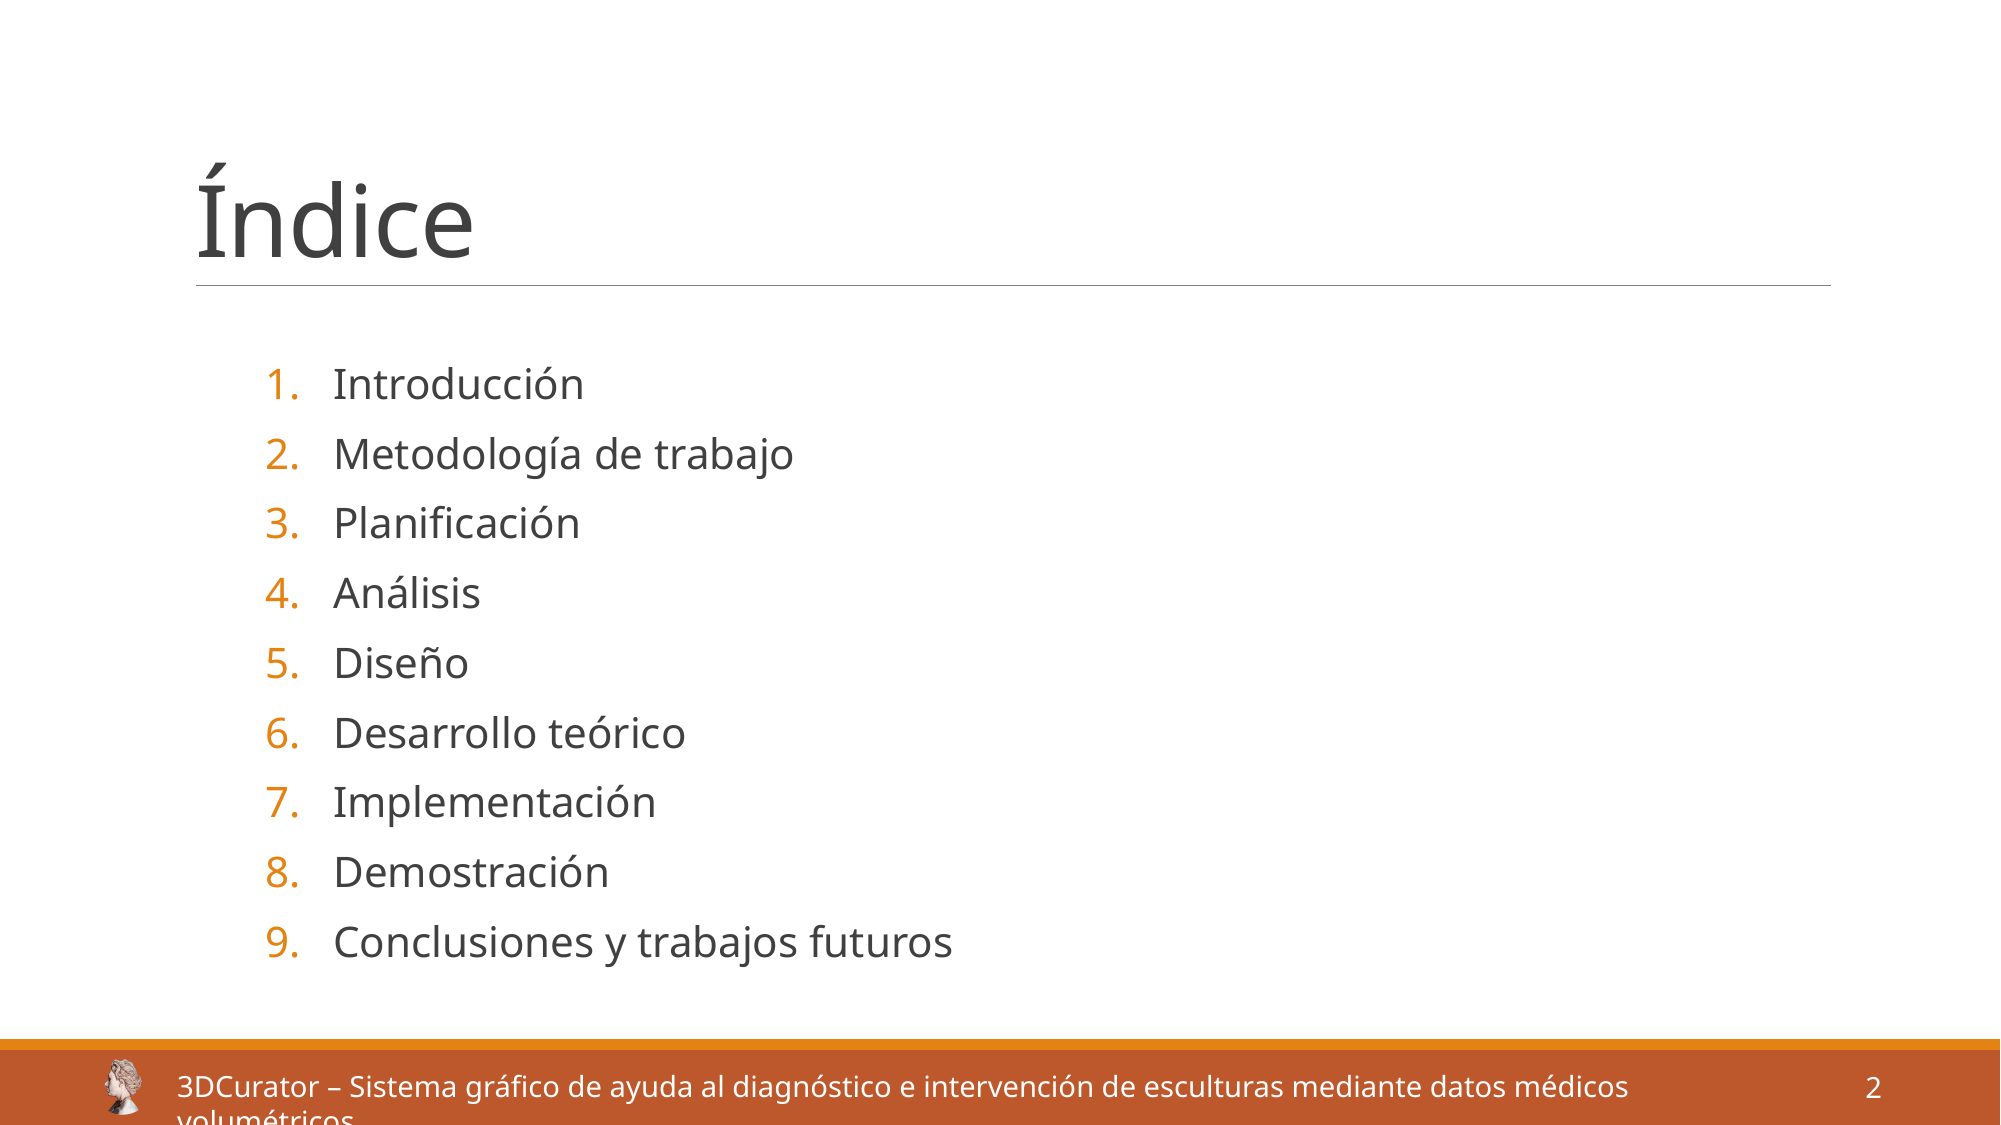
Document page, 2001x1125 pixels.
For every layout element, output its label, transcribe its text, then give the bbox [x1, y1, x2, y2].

title Índice [180, 47, 1830, 285]
picture [94, 1059, 151, 1115]
text_box 3DCurator – Sistema gráfico de ayuda al diagnóstico e intervención de esculturas mediante datos médicos volumétricos [162, 1061, 1792, 1125]
slide_number 2 [1681, 1059, 1898, 1120]
list Introducción Metodología de trabajo Planificación Análisis Diseño Desarrollo teórico Implementación Demostración Conclusiones y trabajos futuros [265, 355, 1374, 980]
